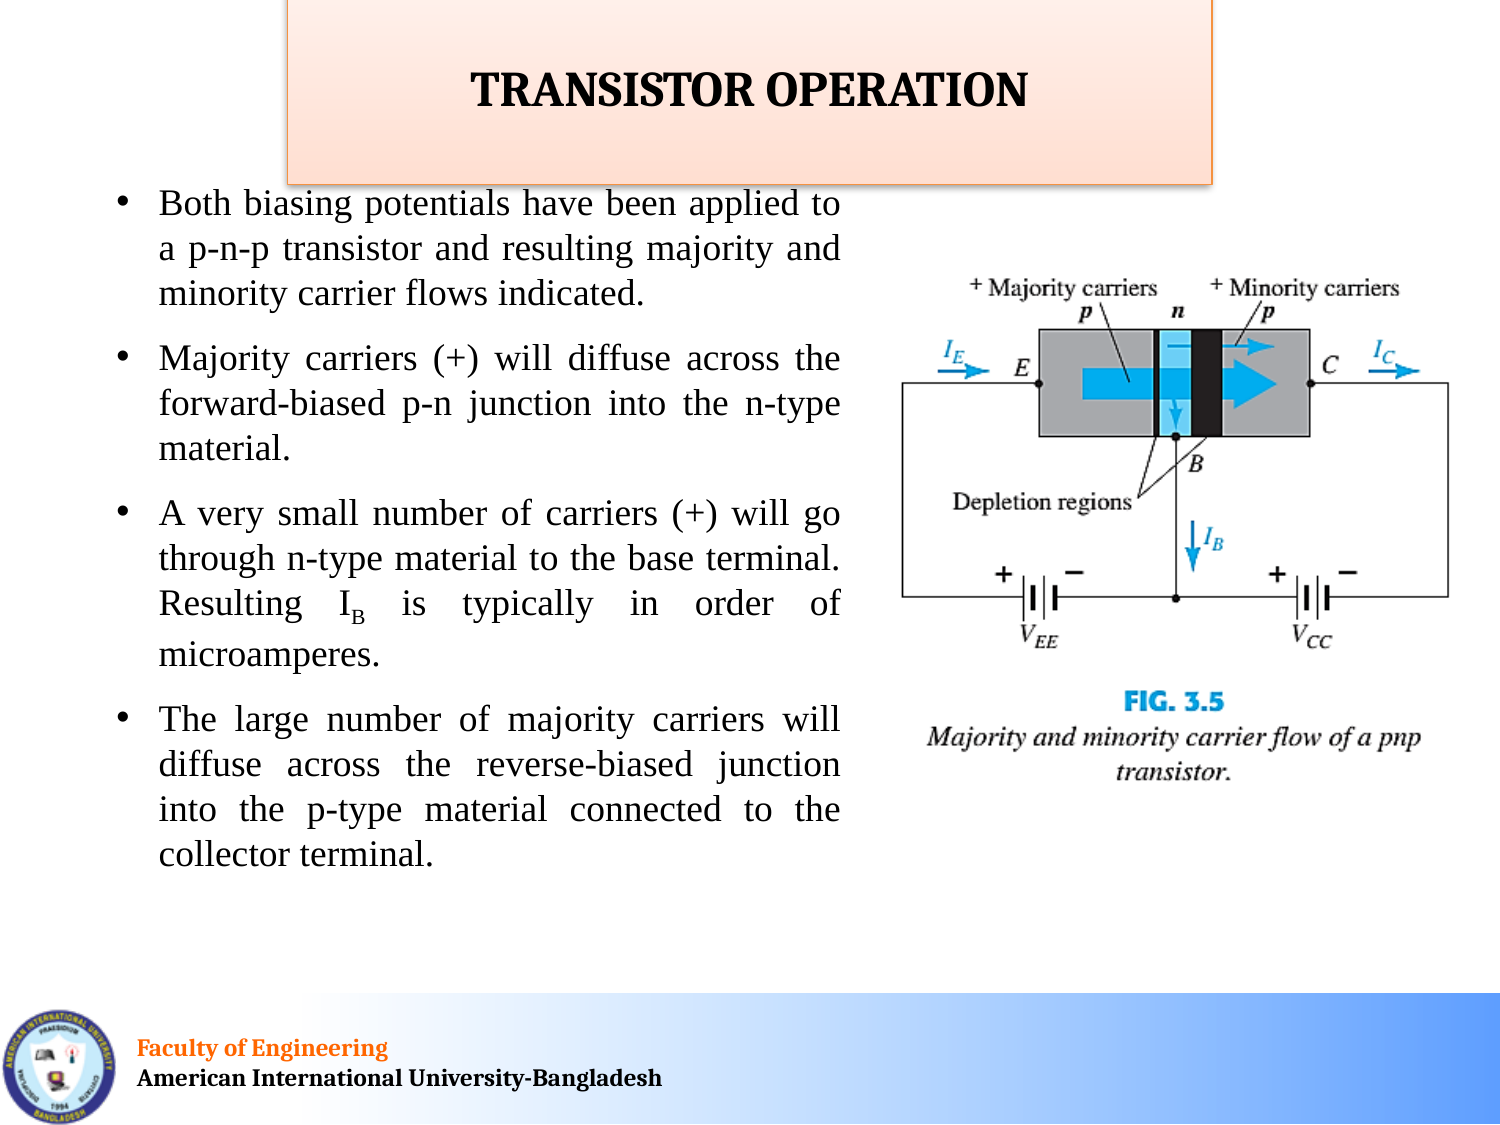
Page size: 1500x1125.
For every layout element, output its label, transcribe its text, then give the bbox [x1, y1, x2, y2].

title TRANSISTOR OPERATION [287, 0, 1213, 185]
list Both biasing potentials have been applied to a p-n-p transistor and resulting majority and minority carrier flows indicated. Majority carriers (+) will diffuse across the forward-biased p-n junction into the n-type material. A very small number of carriers (+) will go through n-type material to the base terminal. Resulting IB is typically in order of microamperes. The large number of majority carriers will diffuse across the reverse-biased junction into the p-type material connected to the collector terminal. [101, 170, 857, 914]
picture [0, 1007, 119, 1125]
picture [890, 263, 1457, 793]
